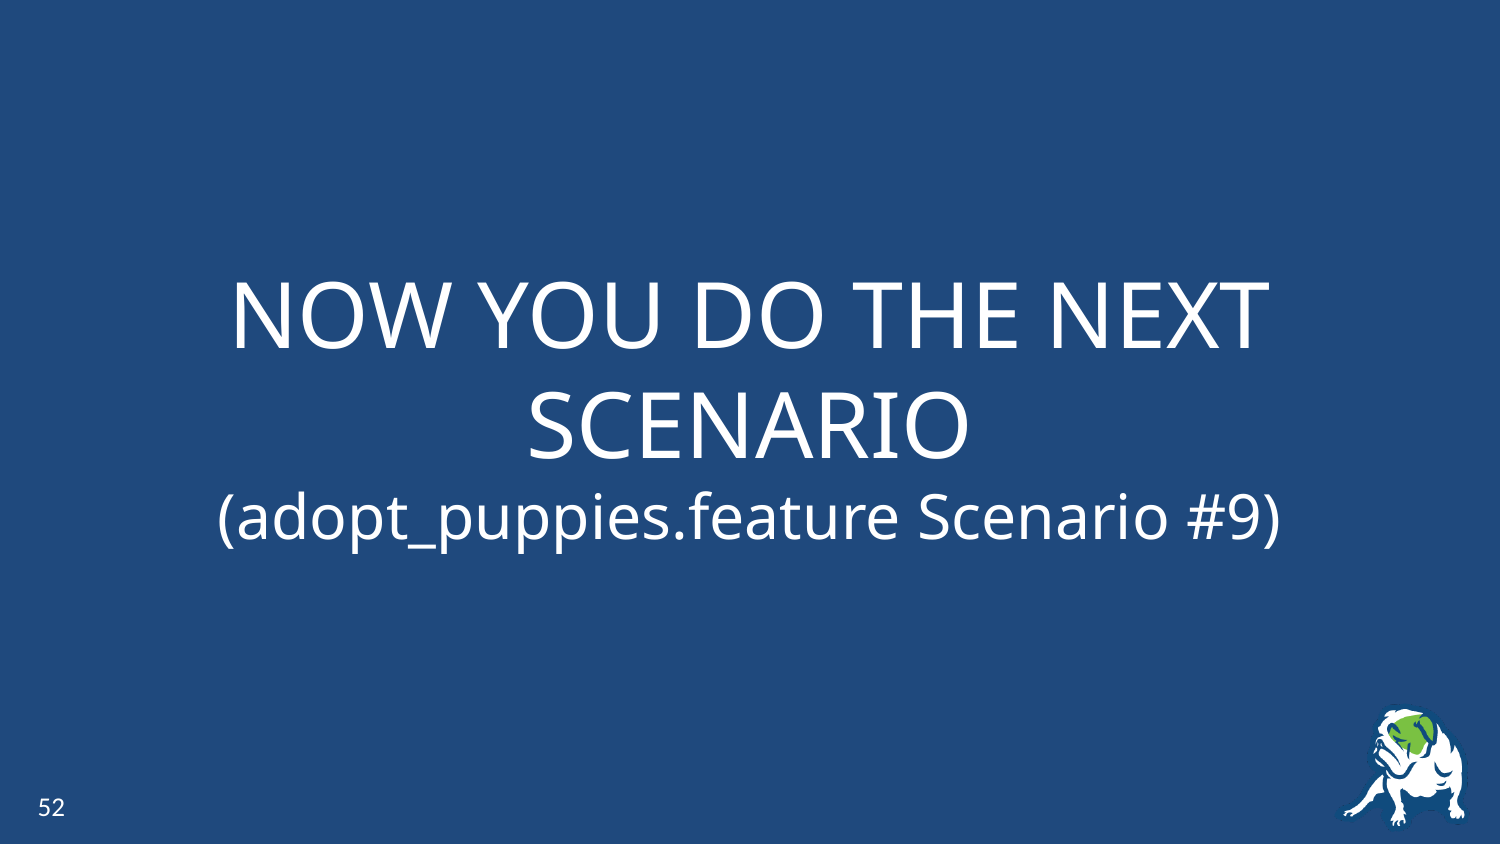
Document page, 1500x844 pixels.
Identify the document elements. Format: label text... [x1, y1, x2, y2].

title NOW YOU DO THE NEXT SCENARIO (adopt_puppies.feature Scenario #9) [75, 334, 1425, 475]
picture [1334, 700, 1470, 835]
slide_number 52 [22, 773, 113, 839]
